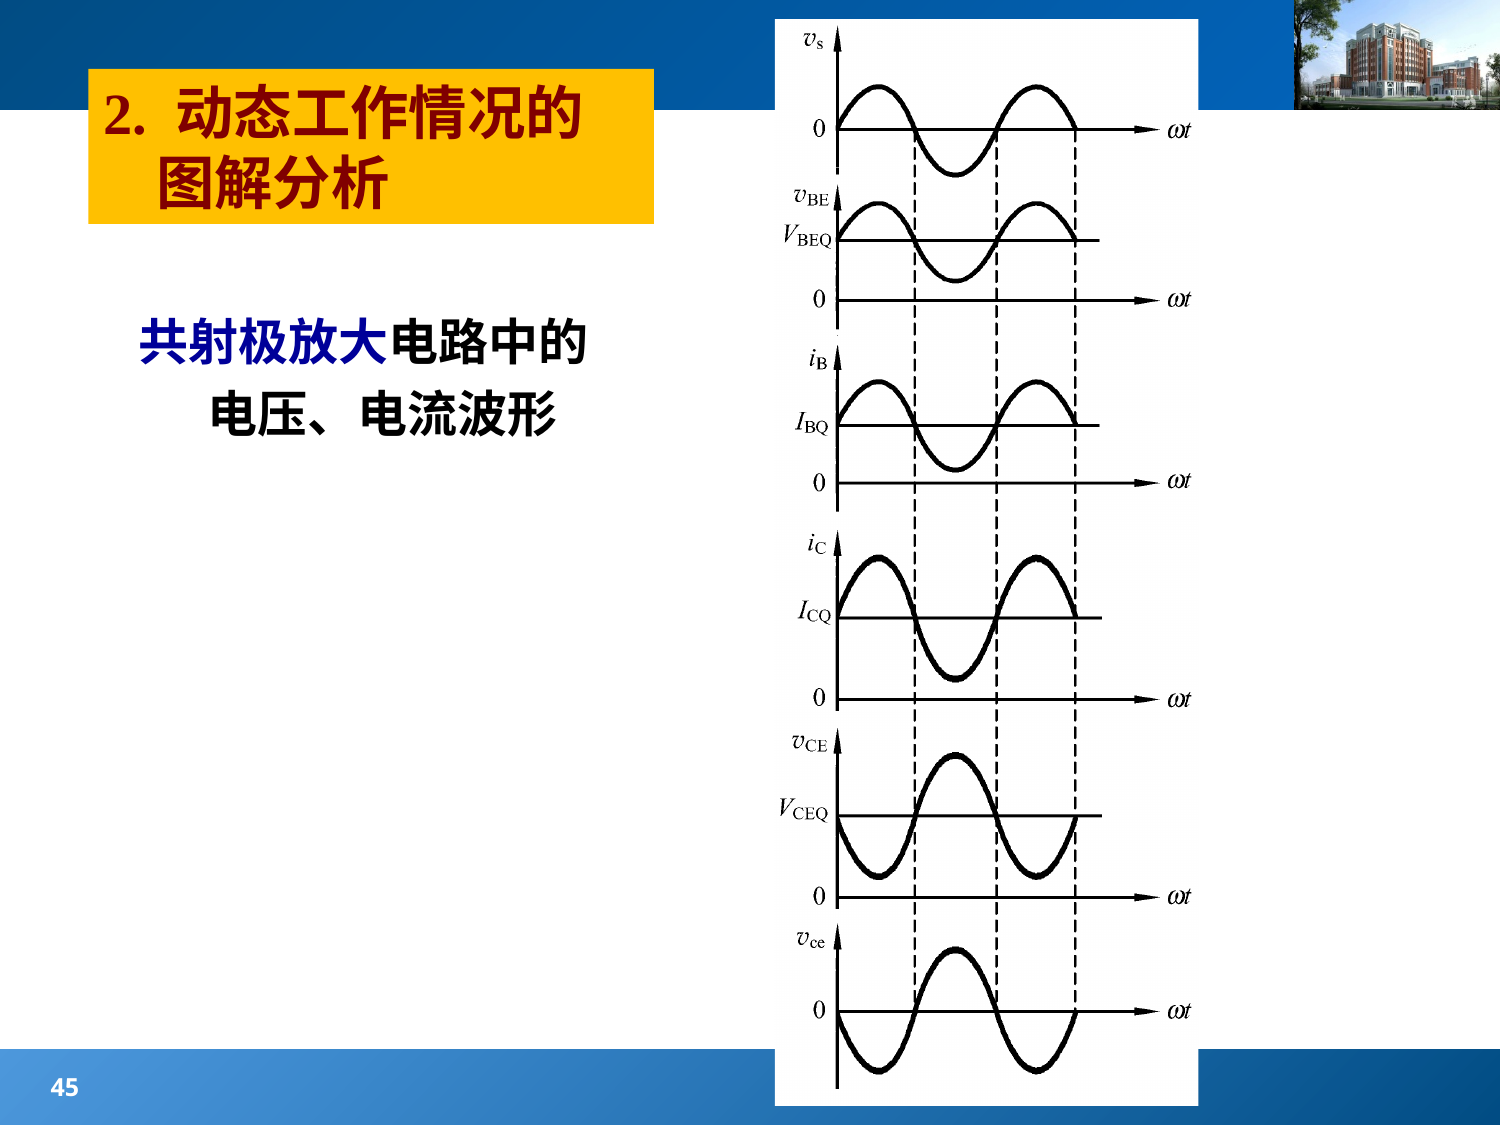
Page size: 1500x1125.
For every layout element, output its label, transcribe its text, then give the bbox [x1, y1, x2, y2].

picture [1294, 0, 1500, 110]
text_box 2. 动态工作情况的 图解分析 [88, 68, 654, 224]
picture [774, 18, 1199, 1107]
text_box 共射极放大电路中的 电压、电流波形 [123, 290, 739, 450]
